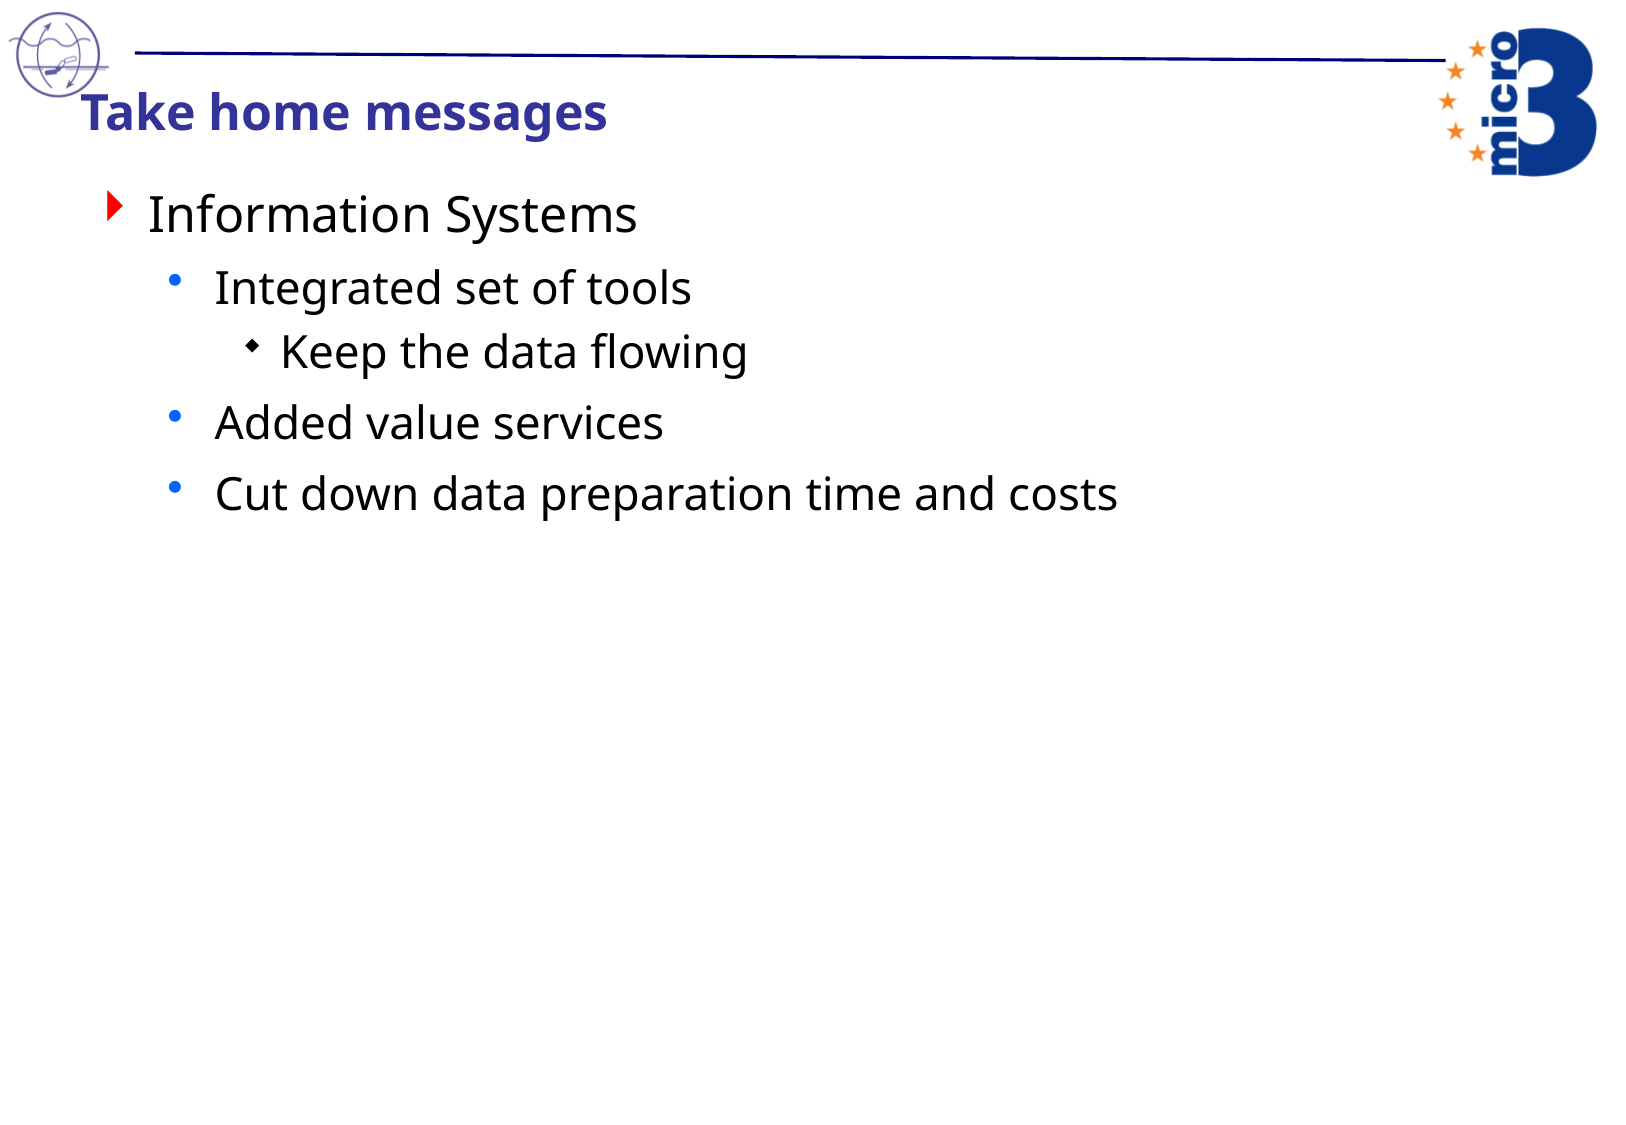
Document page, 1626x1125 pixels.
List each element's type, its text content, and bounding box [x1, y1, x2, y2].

picture [0, 0, 115, 105]
title Take home messages [79, 62, 1434, 159]
list Information Systems Integrated set of tools Keep the data flowing Added value services Cut down data preparation time and costs [77, 174, 1488, 1042]
picture [1436, 25, 1603, 180]
